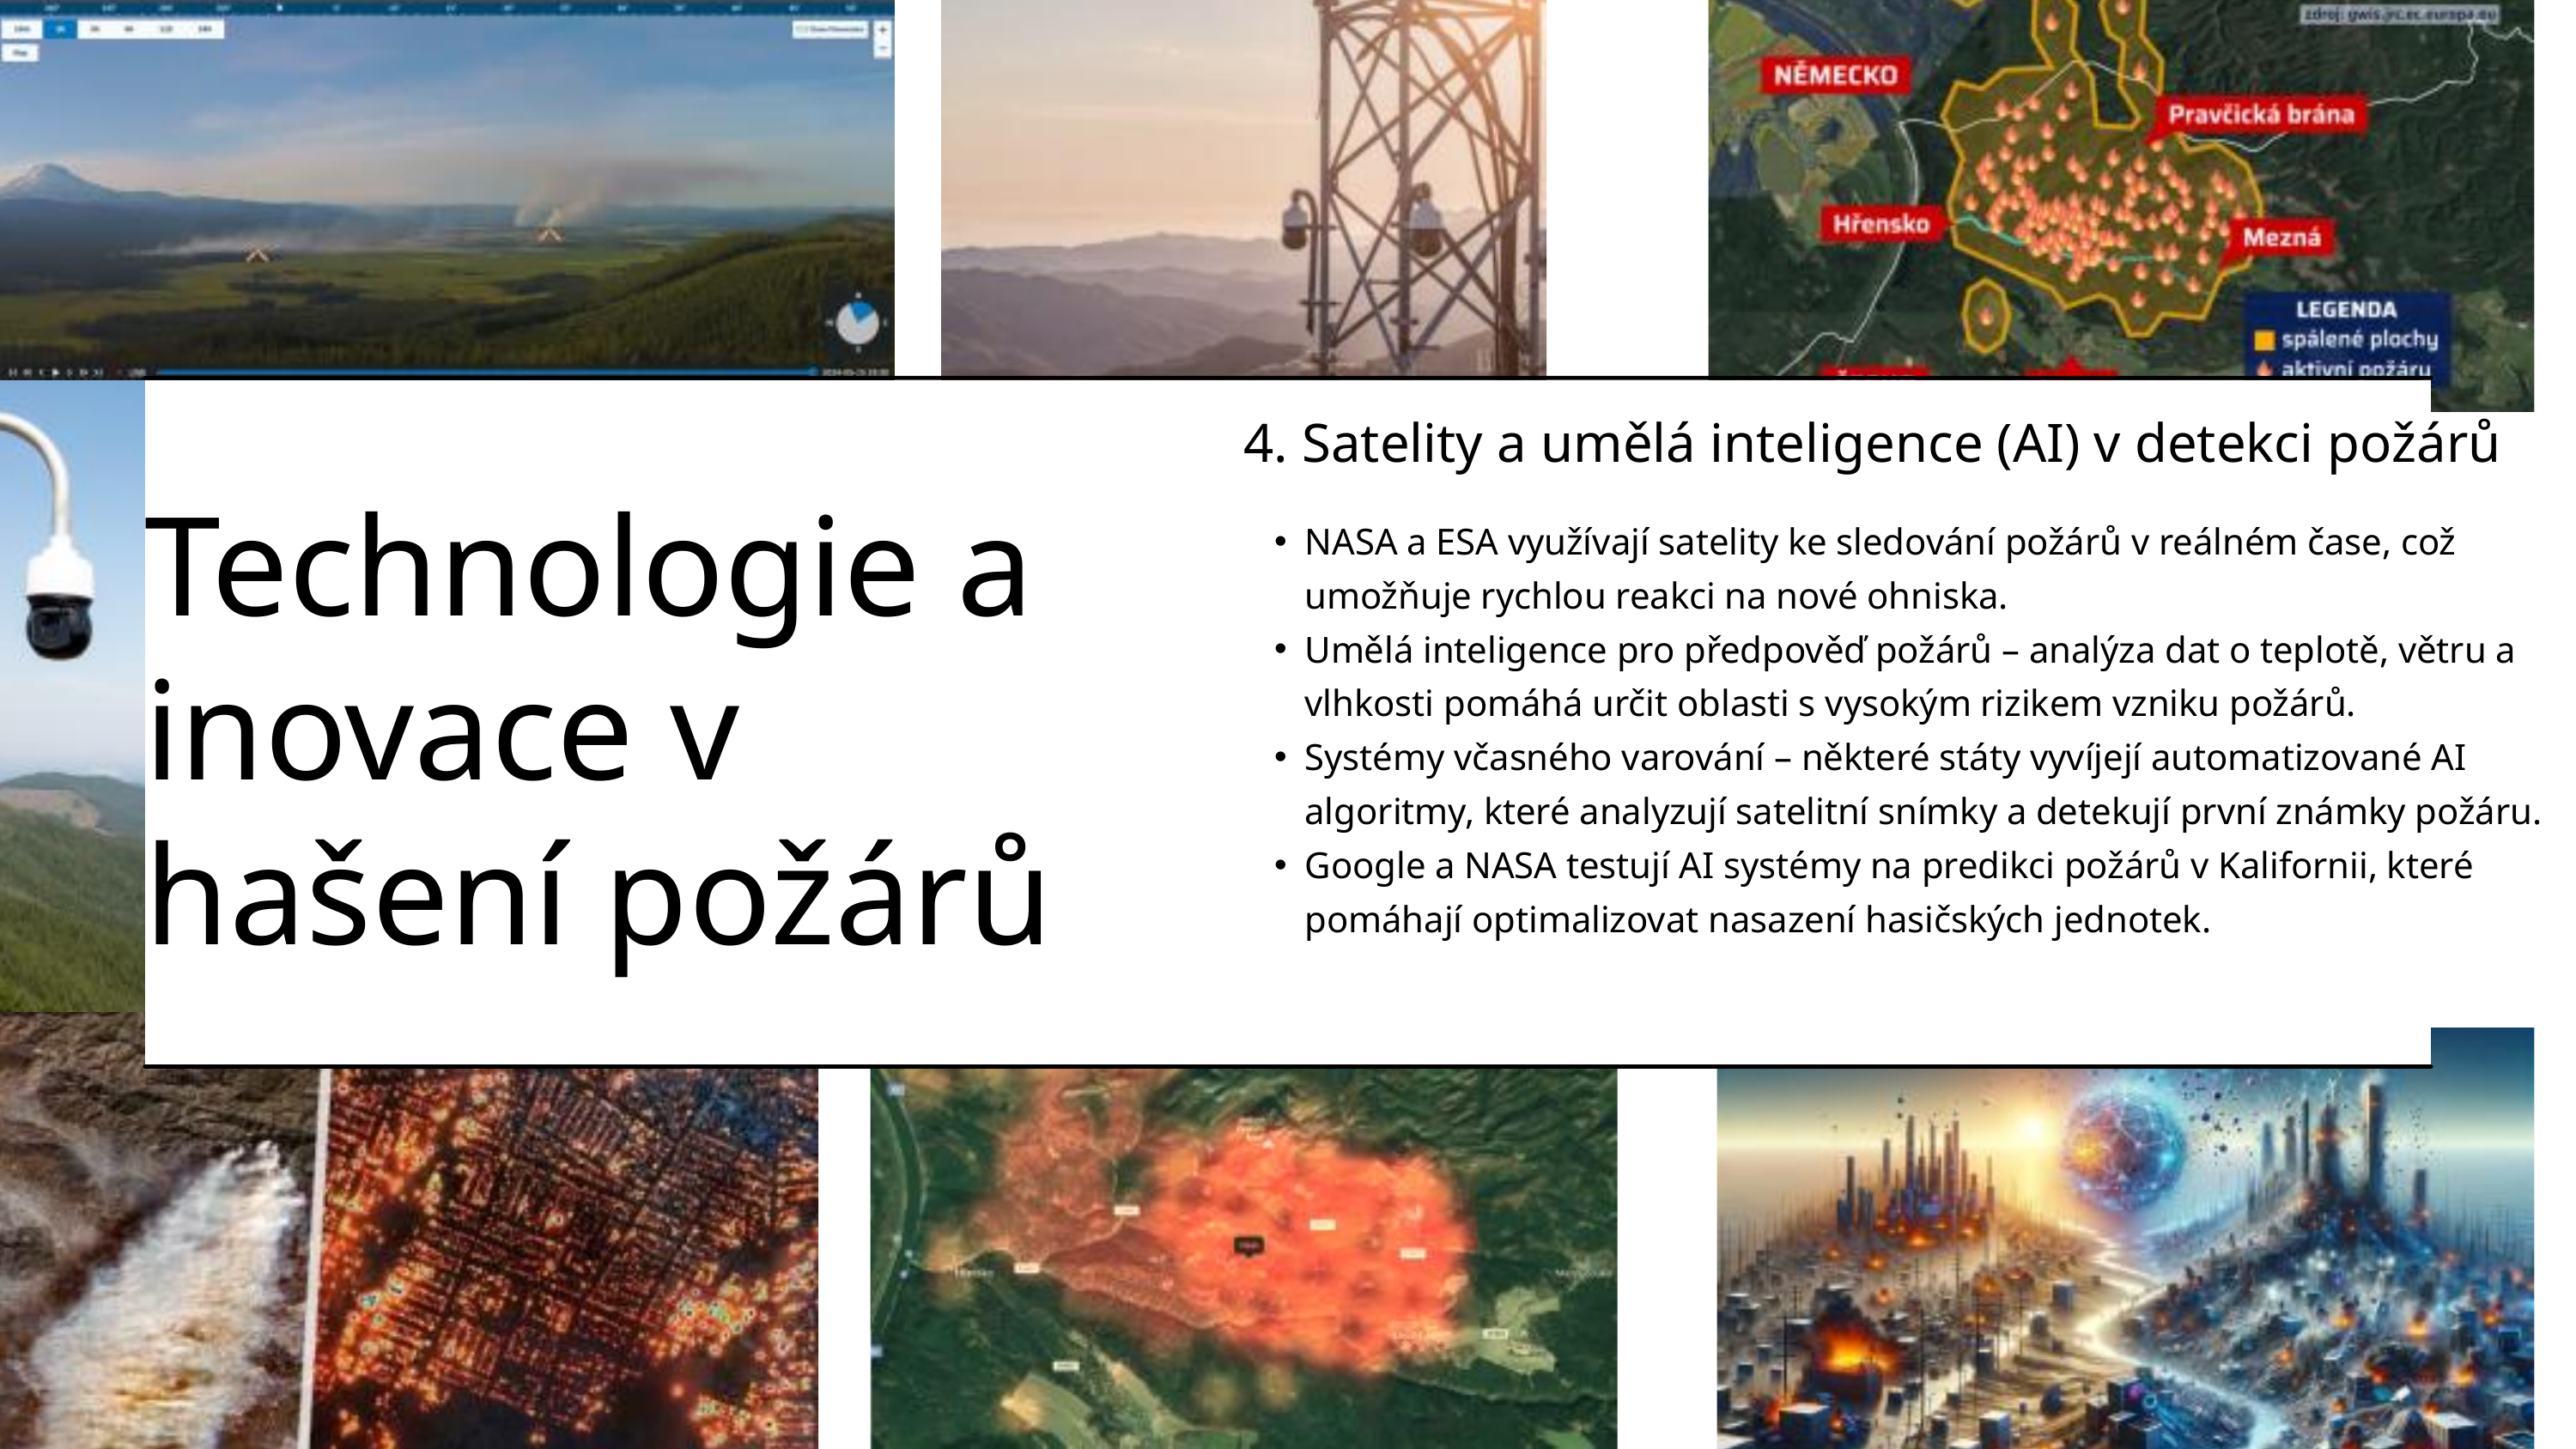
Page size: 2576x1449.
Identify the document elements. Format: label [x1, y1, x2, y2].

text_box [1716, 1052, 2535, 1449]
text_box [0, 1012, 819, 1449]
text_box [941, 0, 1547, 377]
text_box [870, 1078, 1618, 1449]
text_box [1708, 0, 2535, 406]
text_box [1243, 407, 2576, 1042]
text_box [144, 379, 2432, 1069]
text_box [0, 380, 141, 1012]
text_box [0, 0, 895, 380]
